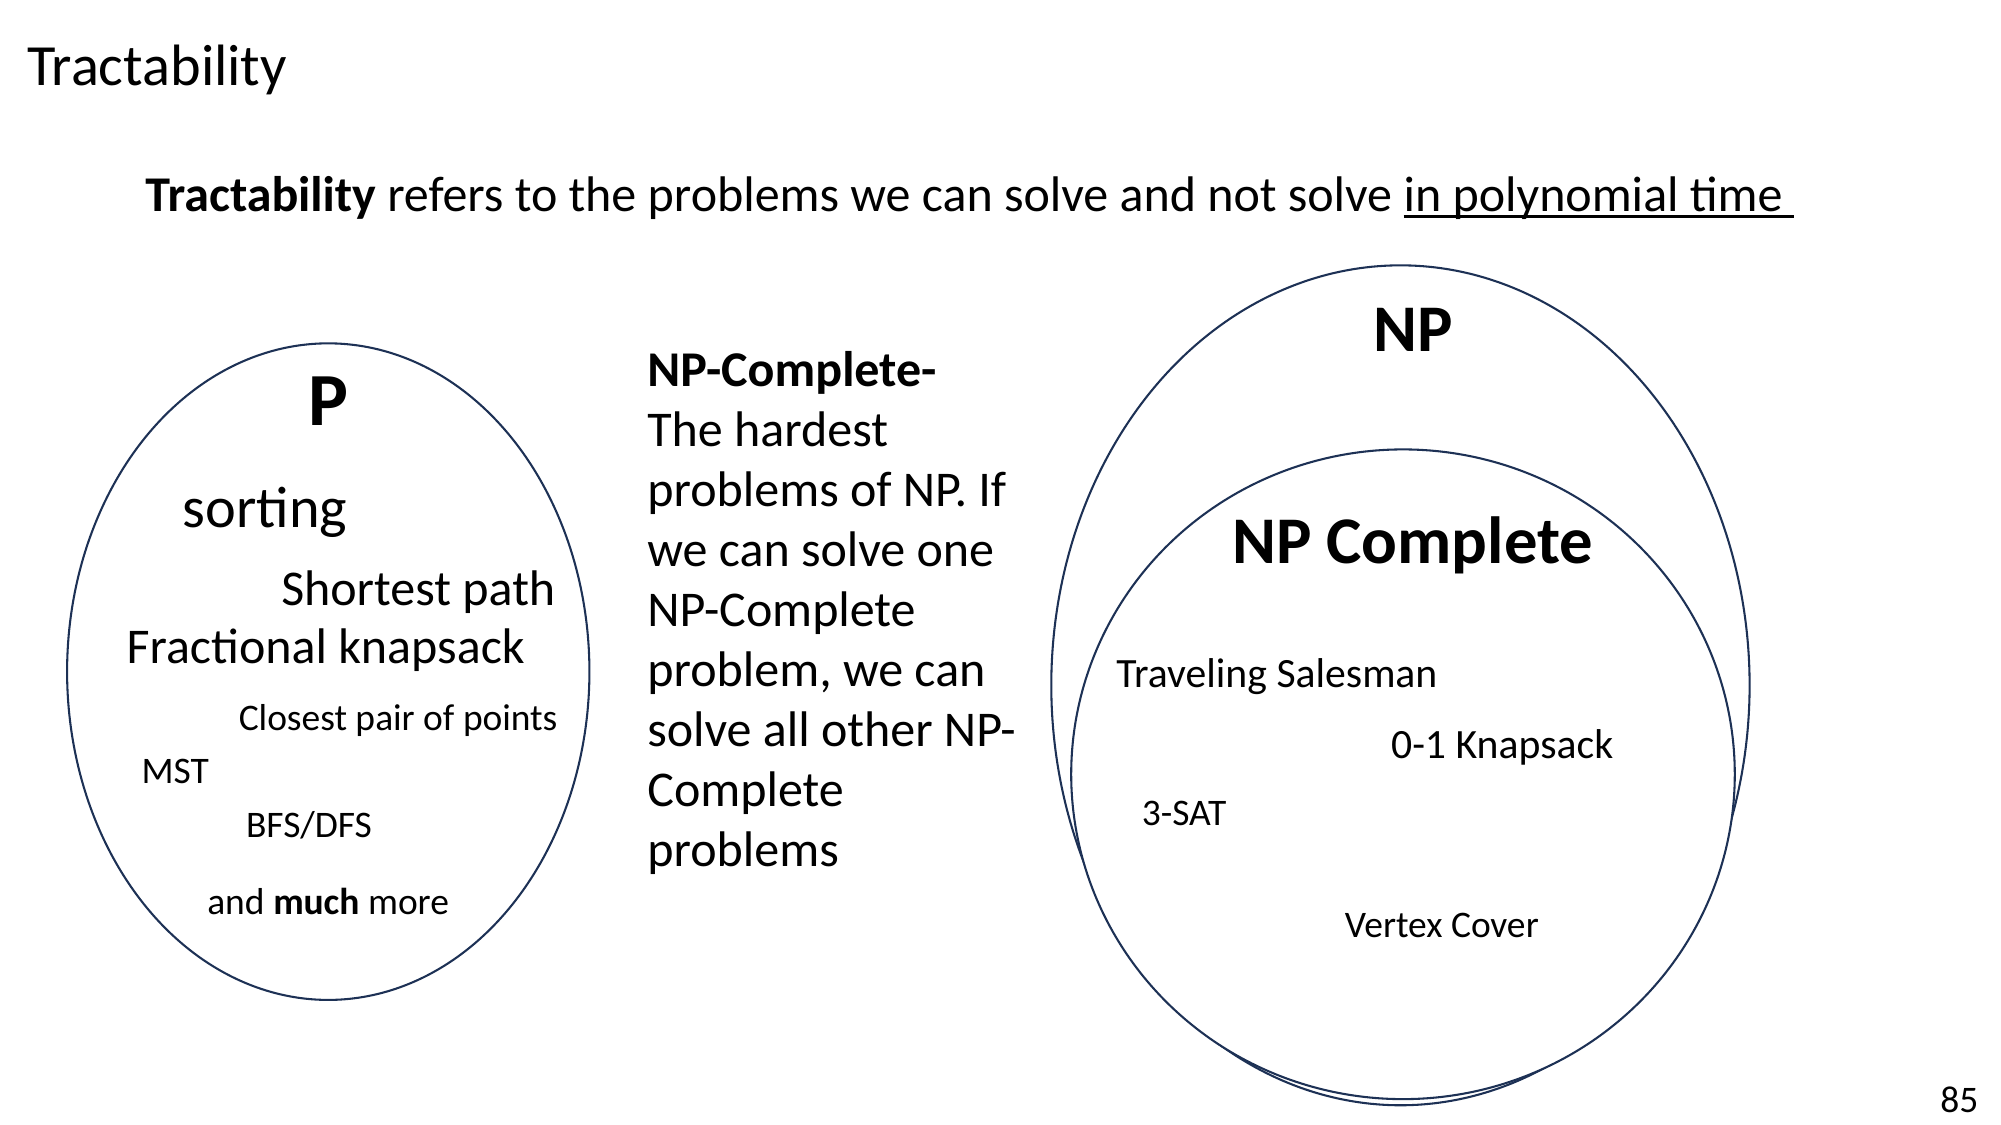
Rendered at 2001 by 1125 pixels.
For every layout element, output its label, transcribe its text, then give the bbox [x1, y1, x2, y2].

text_box sorting [168, 462, 363, 547]
text_box 85 [1925, 1068, 1997, 1114]
text_box 0-1 Knapsack [1376, 709, 1629, 775]
text_box Tractability refers to the problems we can solve and not solve in polynomial time [130, 153, 1809, 229]
text_box and much more [192, 869, 464, 930]
text_box Tractability [12, 20, 302, 105]
text_box Shortest path [266, 547, 571, 623]
text_box Closest pair of points [223, 685, 573, 745]
text_box P [293, 343, 364, 449]
text_box NP-Complete- The hardest problems of NP. If we can solve one NP-Complete problem, we can solve all other NP-Complete problems [632, 328, 1036, 884]
text_box MST [126, 738, 224, 799]
text_box NP [1358, 277, 1468, 373]
text_box [1242, 448, 1564, 489]
text_box [1050, 264, 1751, 856]
text_box BFS/DFS [231, 792, 387, 853]
text_box Vertex Cover [1330, 892, 1555, 953]
text_box [1236, 1057, 1531, 1107]
text_box [1070, 504, 1736, 1101]
text_box Fractional knapsack [111, 605, 540, 681]
text_box [66, 345, 591, 1001]
text_box Traveling Salesman [1101, 638, 1453, 704]
text_box 3-SAT [1127, 780, 1242, 841]
text_box NP Complete [1217, 489, 1609, 585]
